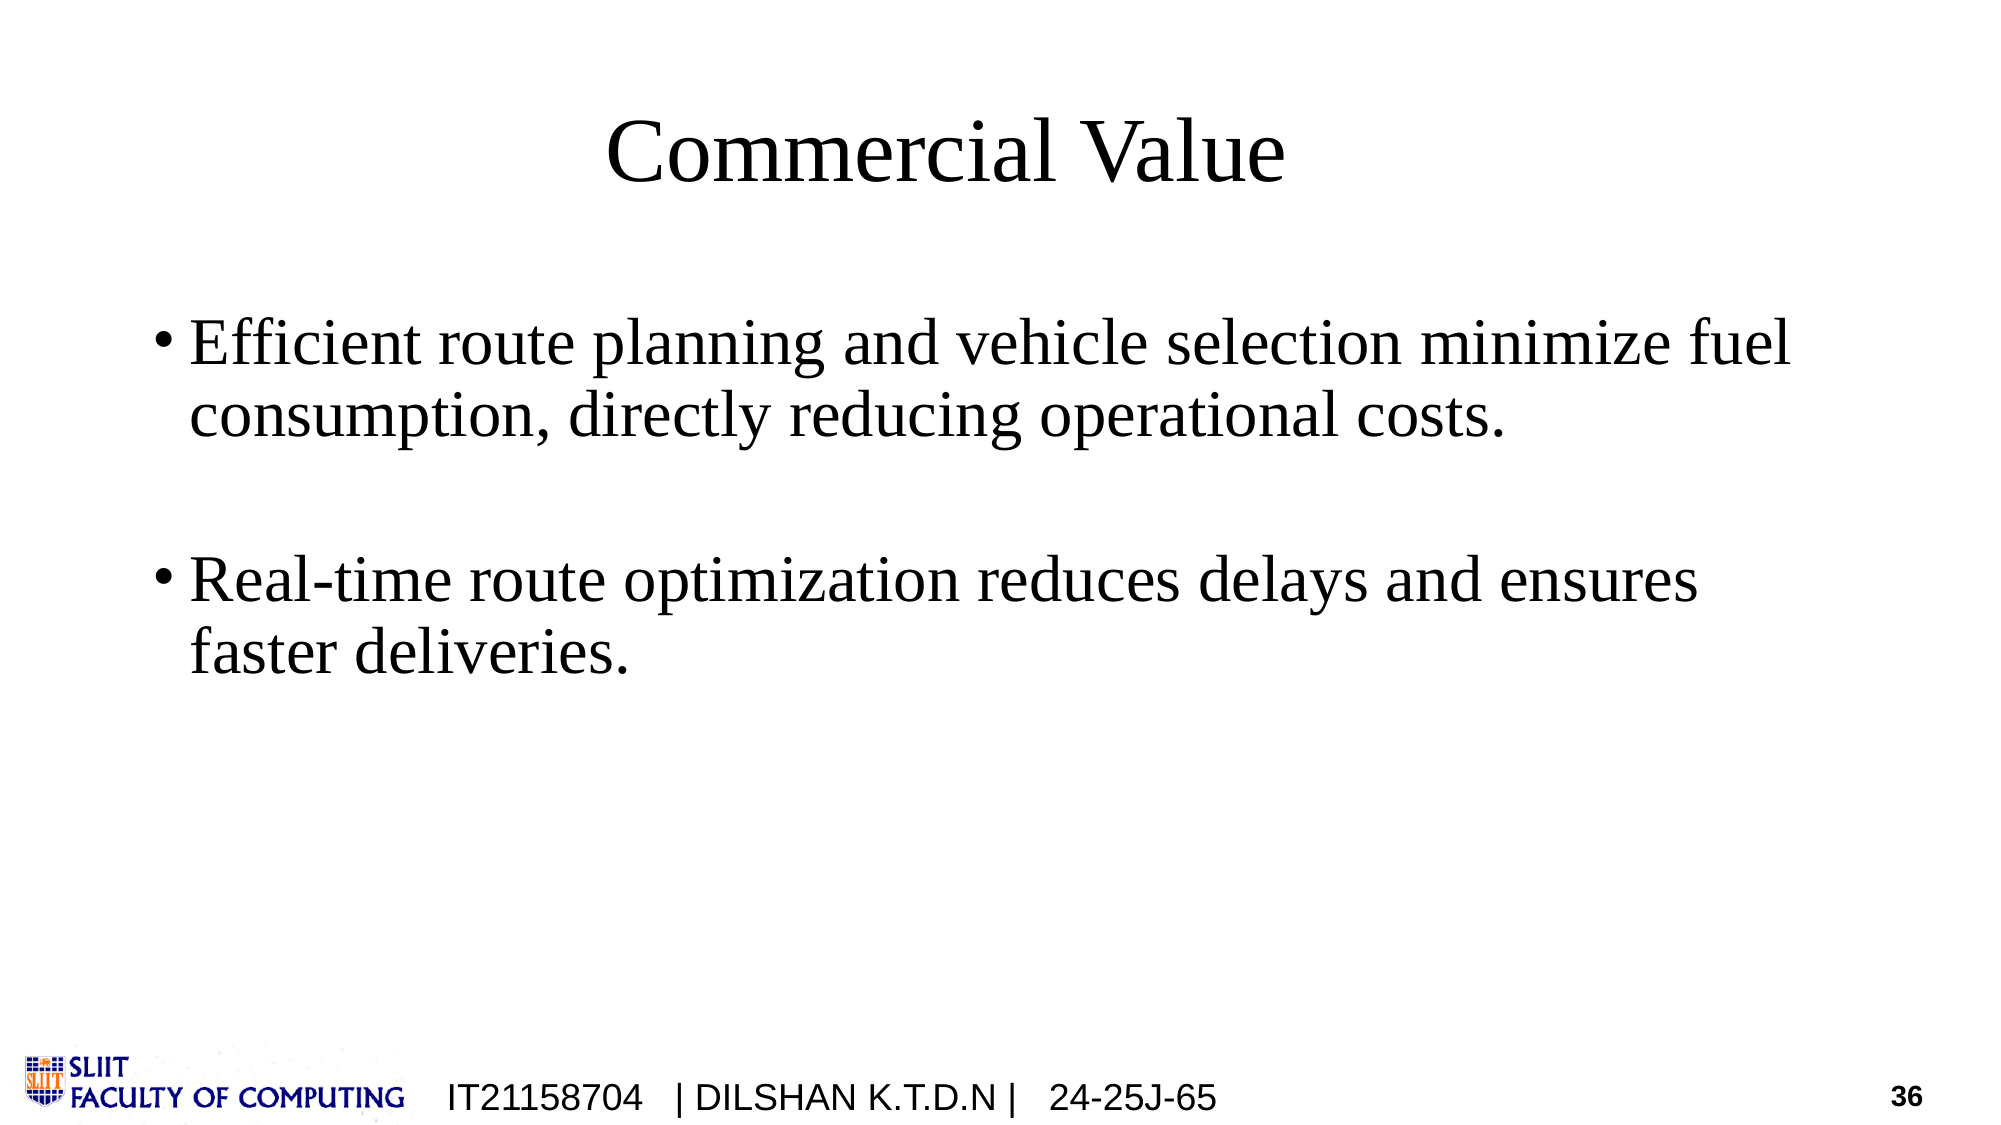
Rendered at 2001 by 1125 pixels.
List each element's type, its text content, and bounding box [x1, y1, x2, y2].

picture [0, 1045, 413, 1125]
title Commercial Value [364, 43, 1483, 261]
text_box IT21158704 | DILSHAN K.T.D.N | 24-25J-65 [431, 1065, 1550, 1125]
list Efficient route planning and vehicle selection minimize fuel consumption, directly reducing operational costs. Real-time route optimization reduces delays and ensures faster deliveries. [137, 299, 1863, 1014]
